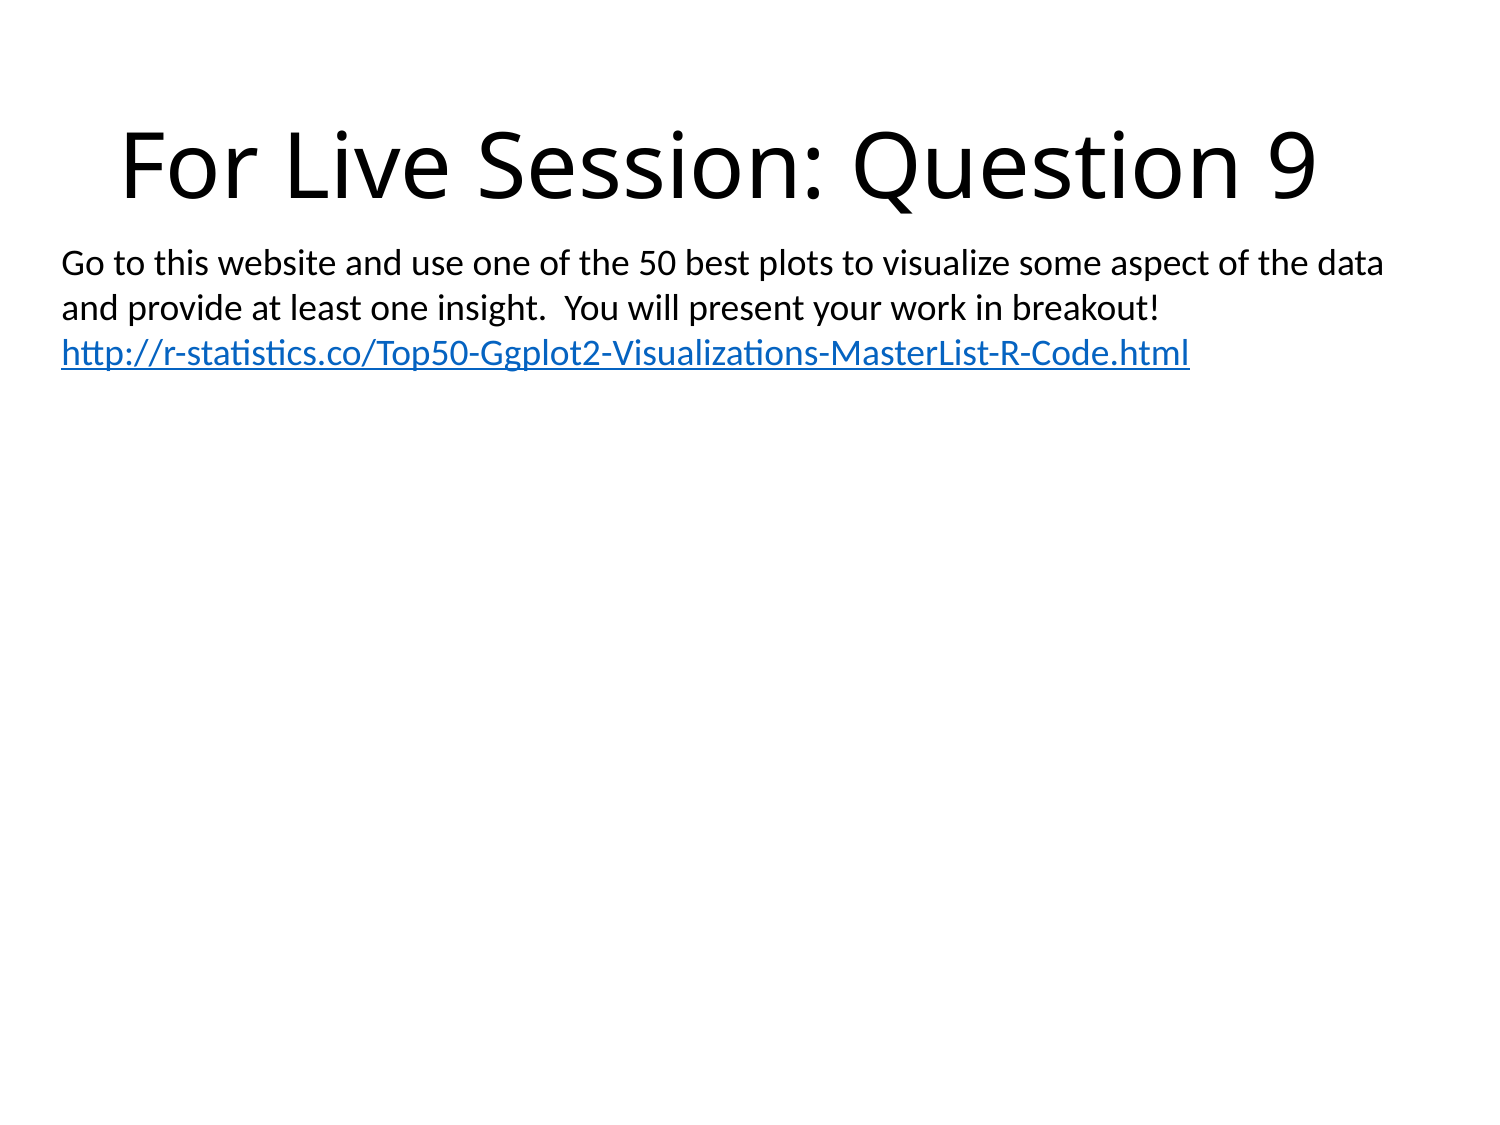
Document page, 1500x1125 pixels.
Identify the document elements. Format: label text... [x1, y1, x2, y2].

text_box Go to this website and use one of the 50 best plots to visualize some aspect of the data and provide at least one insight. You will present your work in breakout! http://r-statistics.co/Top50-Ggplot2-Visualizations-MasterList-R-Code.html [46, 230, 1454, 381]
title For Live Session: Question 9 [103, 59, 1397, 230]
